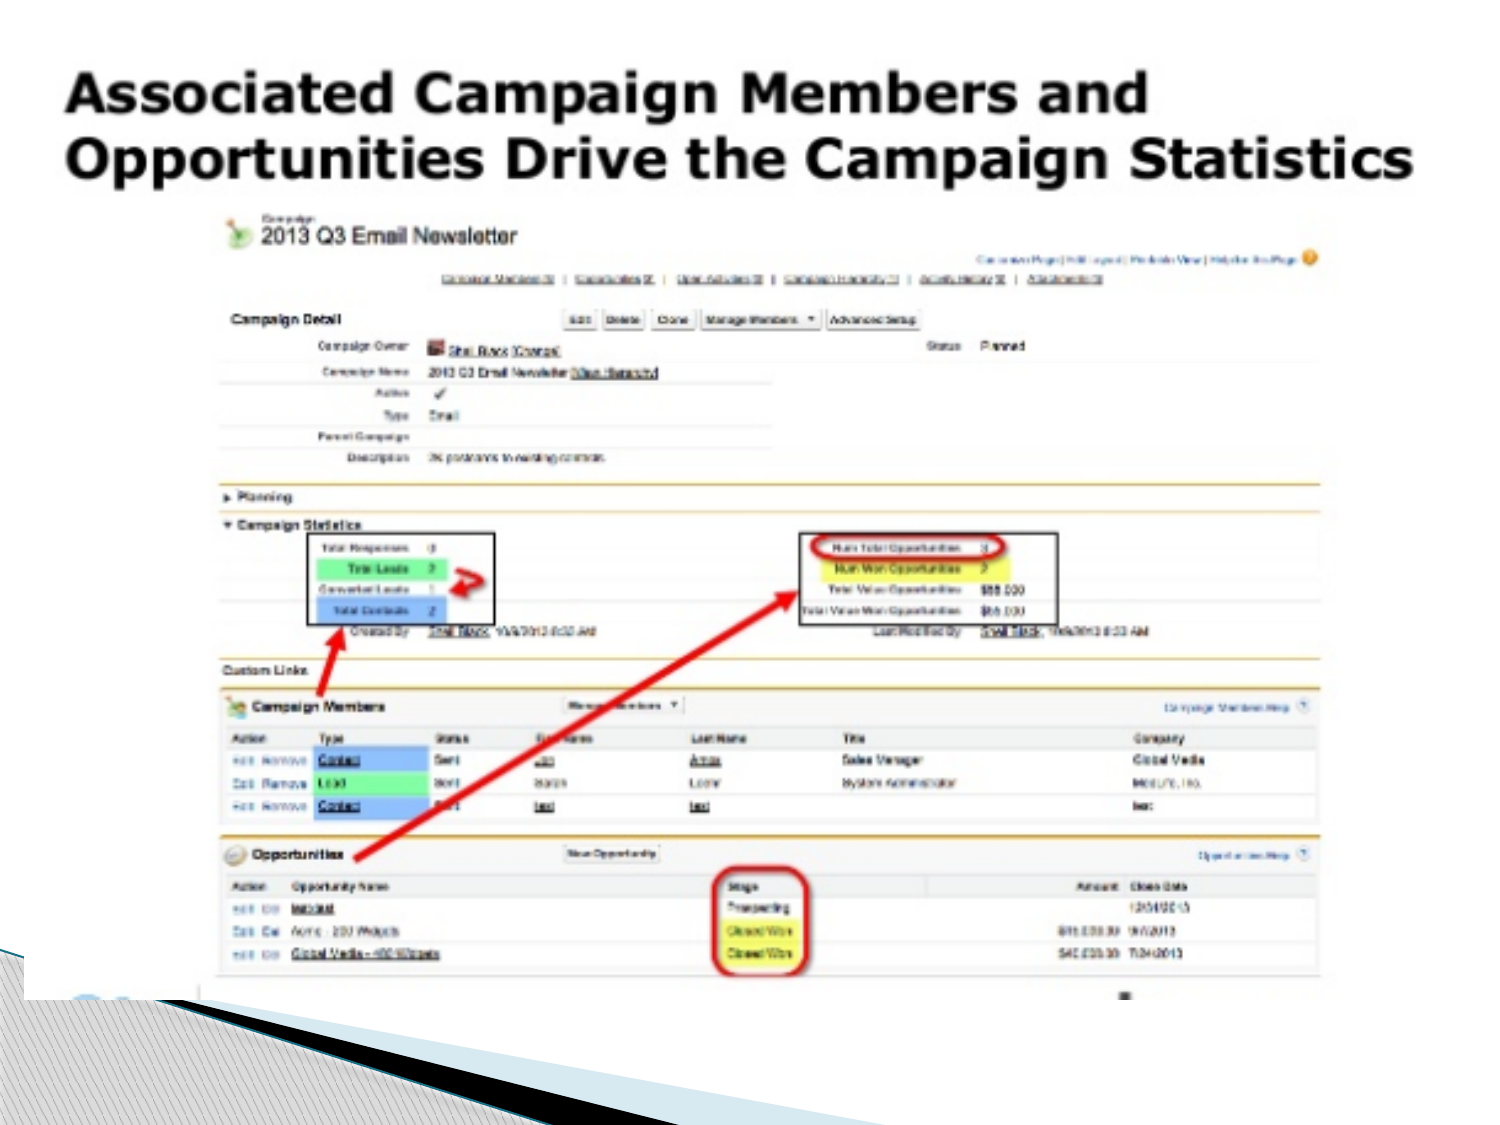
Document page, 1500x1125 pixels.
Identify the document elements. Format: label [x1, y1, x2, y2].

list [24, 37, 1456, 1001]
